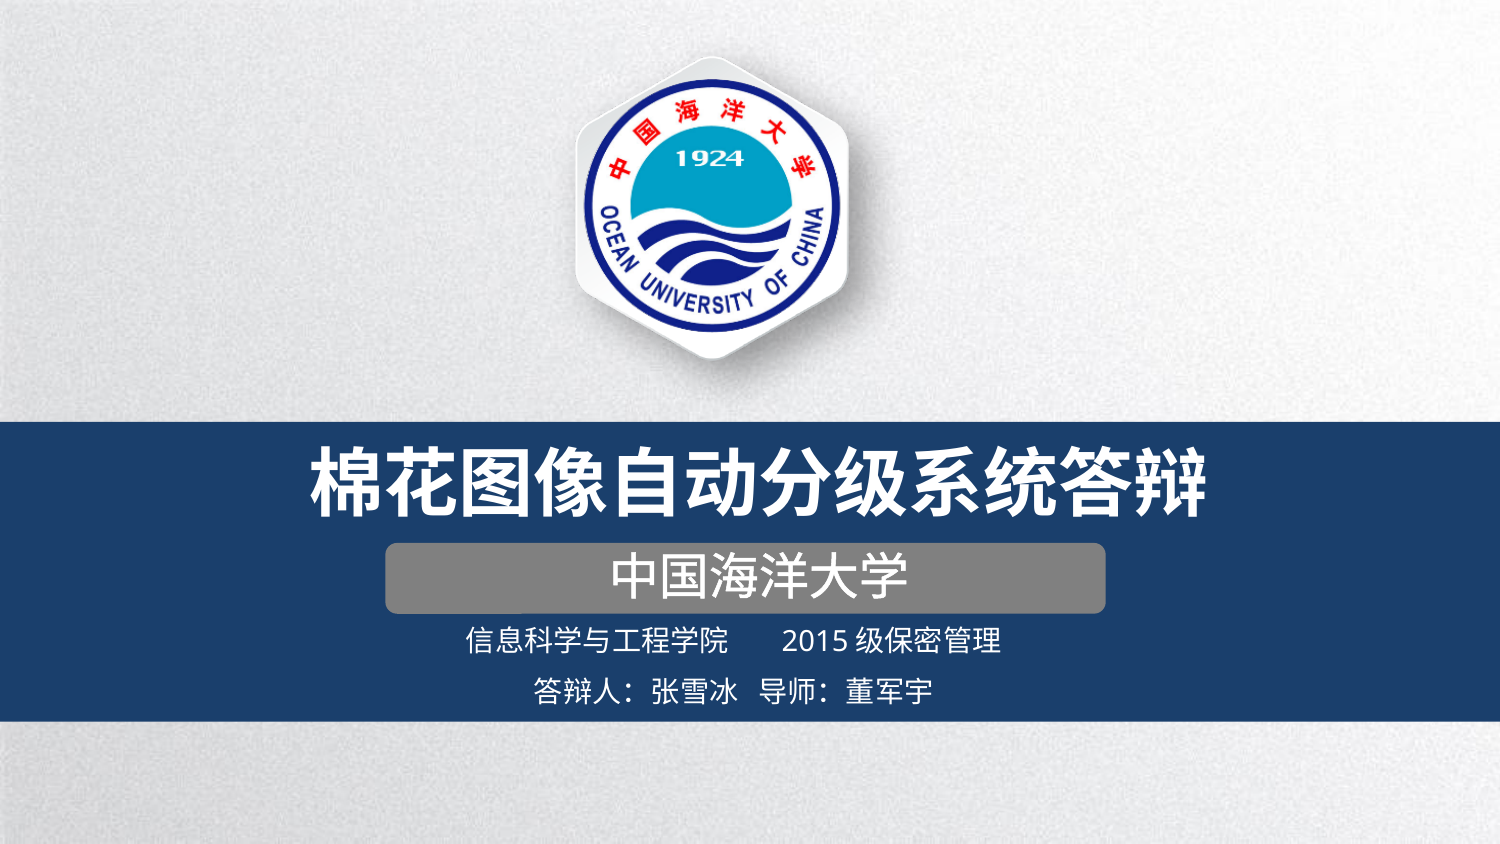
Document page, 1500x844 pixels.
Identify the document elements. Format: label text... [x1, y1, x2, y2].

picture [0, 0, 1500, 420]
text_box 中国海洋大学 [592, 536, 925, 612]
text_box [383, 540, 1108, 616]
text_box [0, 420, 1500, 724]
picture [0, 724, 1500, 844]
text_box 棉花图像自动分级系统答辩 [250, 428, 1268, 534]
text_box 信息科学与工程学院 2015级保密管理 [451, 615, 1087, 665]
text_box 答辩人：张雪冰 导师：董军宇 [486, 665, 982, 716]
text_box [560, 420, 901, 426]
